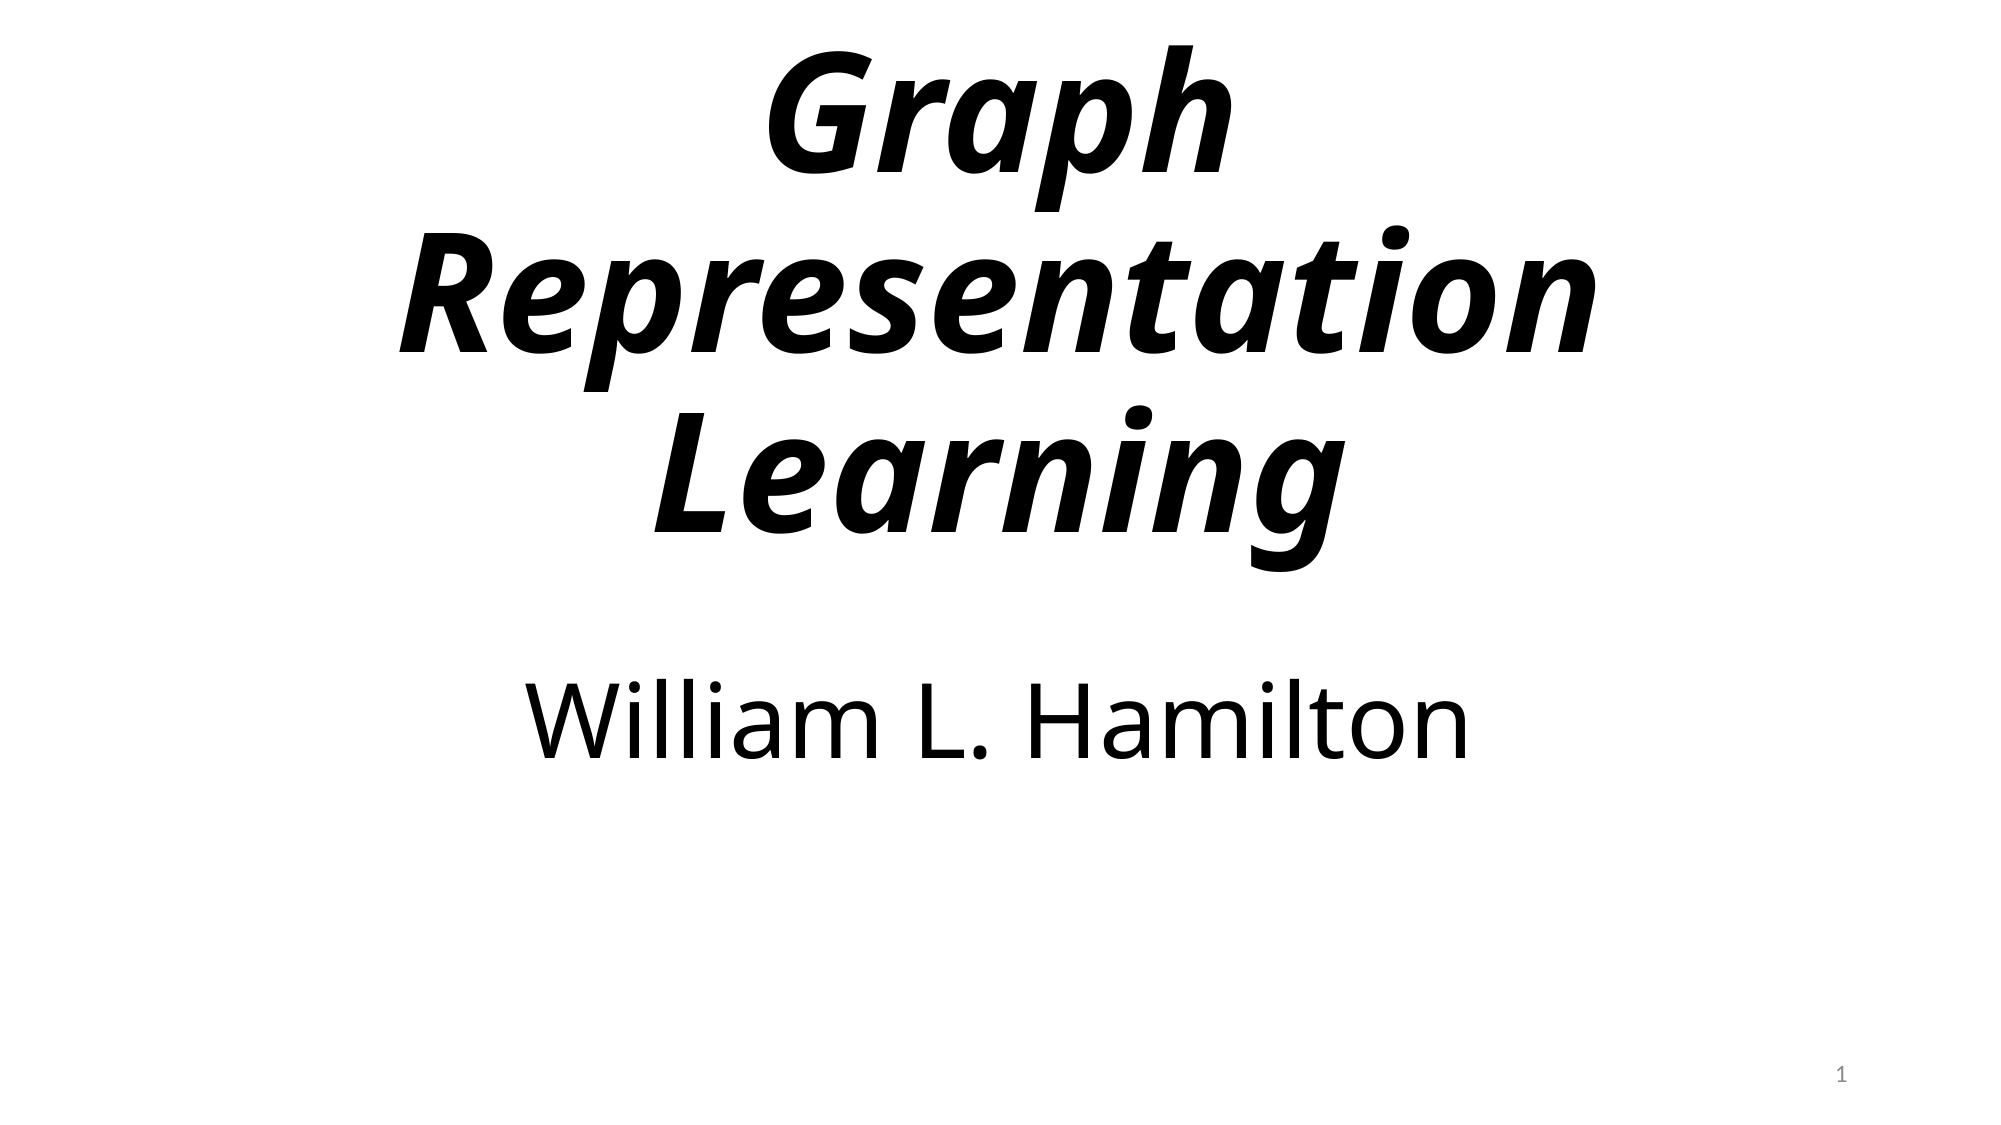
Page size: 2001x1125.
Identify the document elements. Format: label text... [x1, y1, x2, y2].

slide_number 1 [1412, 1042, 1863, 1103]
subtitle William L. Hamilton [249, 661, 1750, 863]
title Graph Representation Learning [249, 184, 1750, 576]
